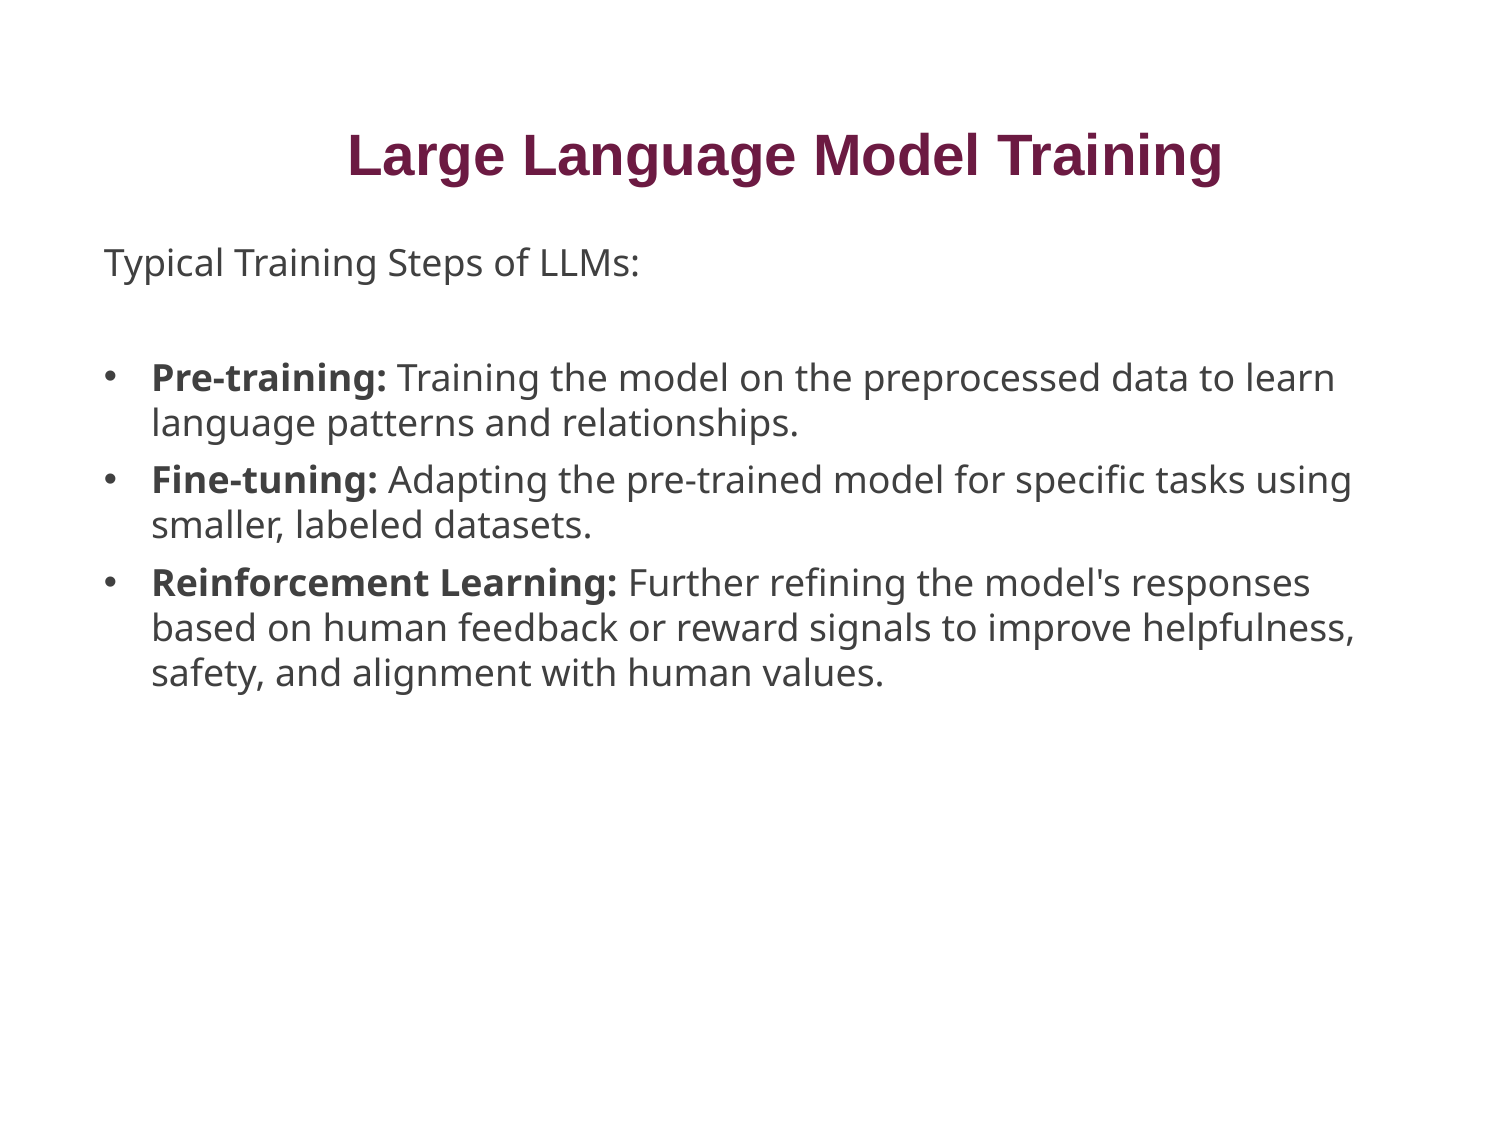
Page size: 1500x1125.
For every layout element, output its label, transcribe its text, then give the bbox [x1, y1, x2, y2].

title Large Language Model Training [176, 59, 1396, 196]
text_box Typical Training Steps of LLMs: Pre-training: Training the model on the preprocessed data to learn language patterns and relationships. Fine-tuning: Adapting the pre-trained model for specific tasks using smaller, labeled datasets. Reinforcement Learning: Further refining the model's responses based on human feedback or reward signals to improve helpfulness, safety, and alignment with human values. [89, 231, 1411, 954]
